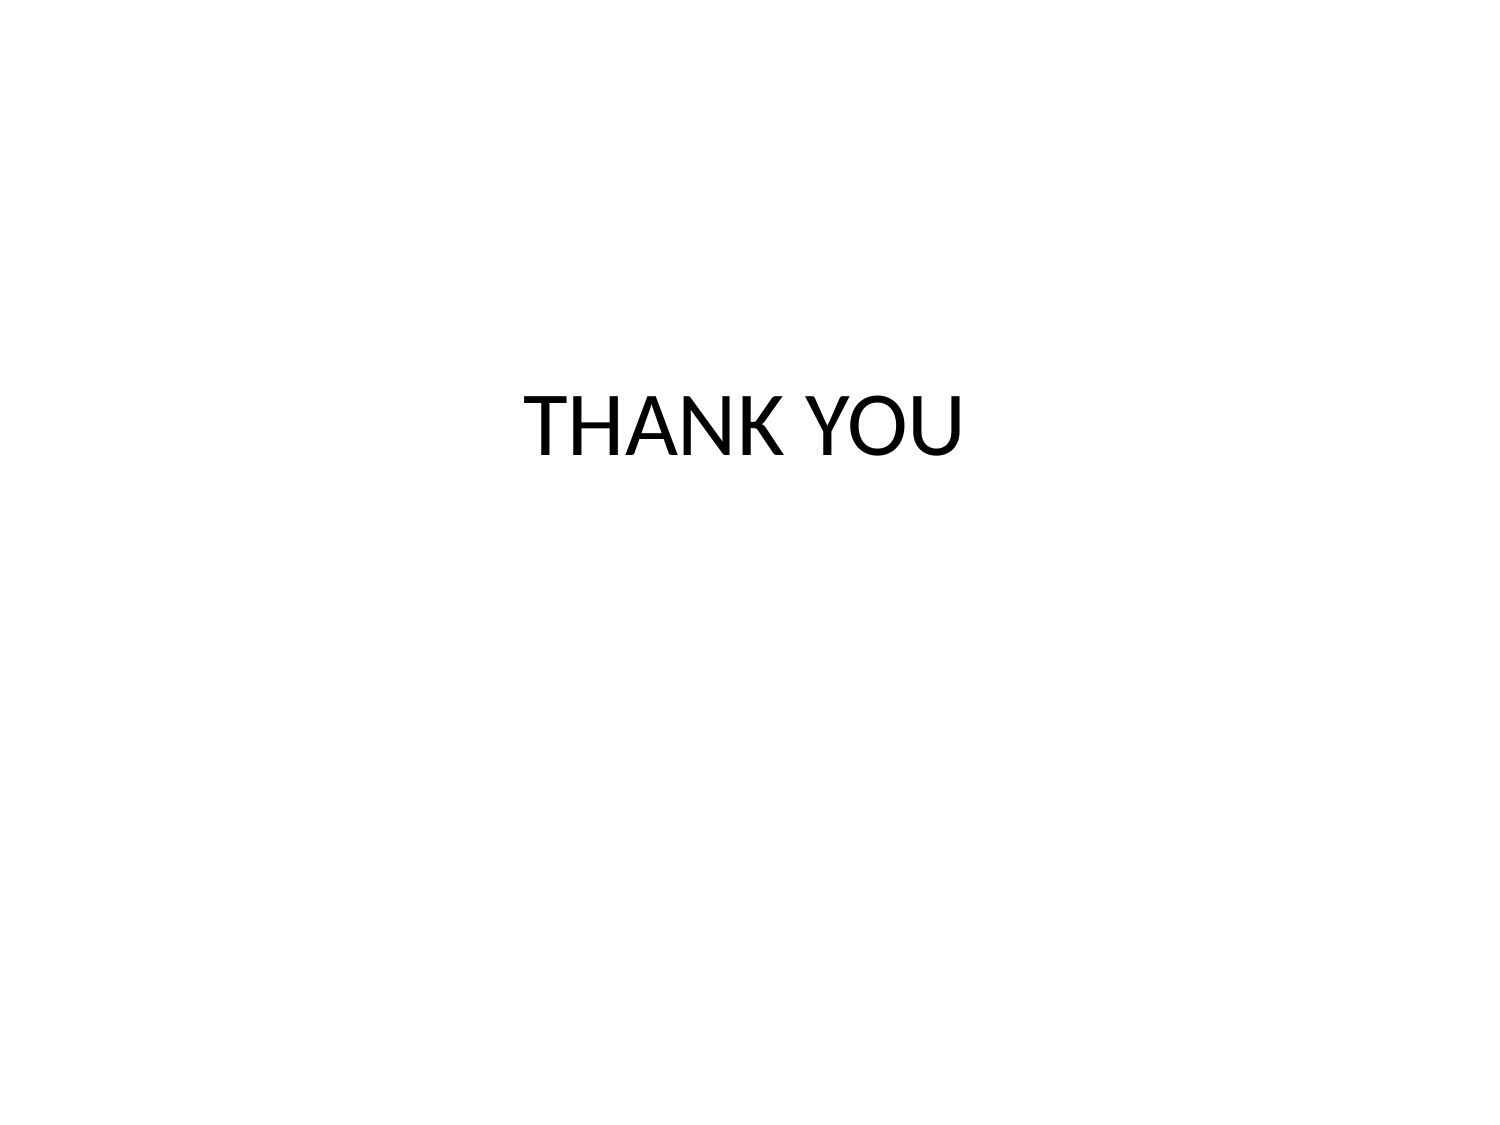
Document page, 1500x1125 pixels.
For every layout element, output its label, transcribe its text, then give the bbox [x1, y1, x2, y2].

title THANK YOU [70, 324, 1421, 513]
